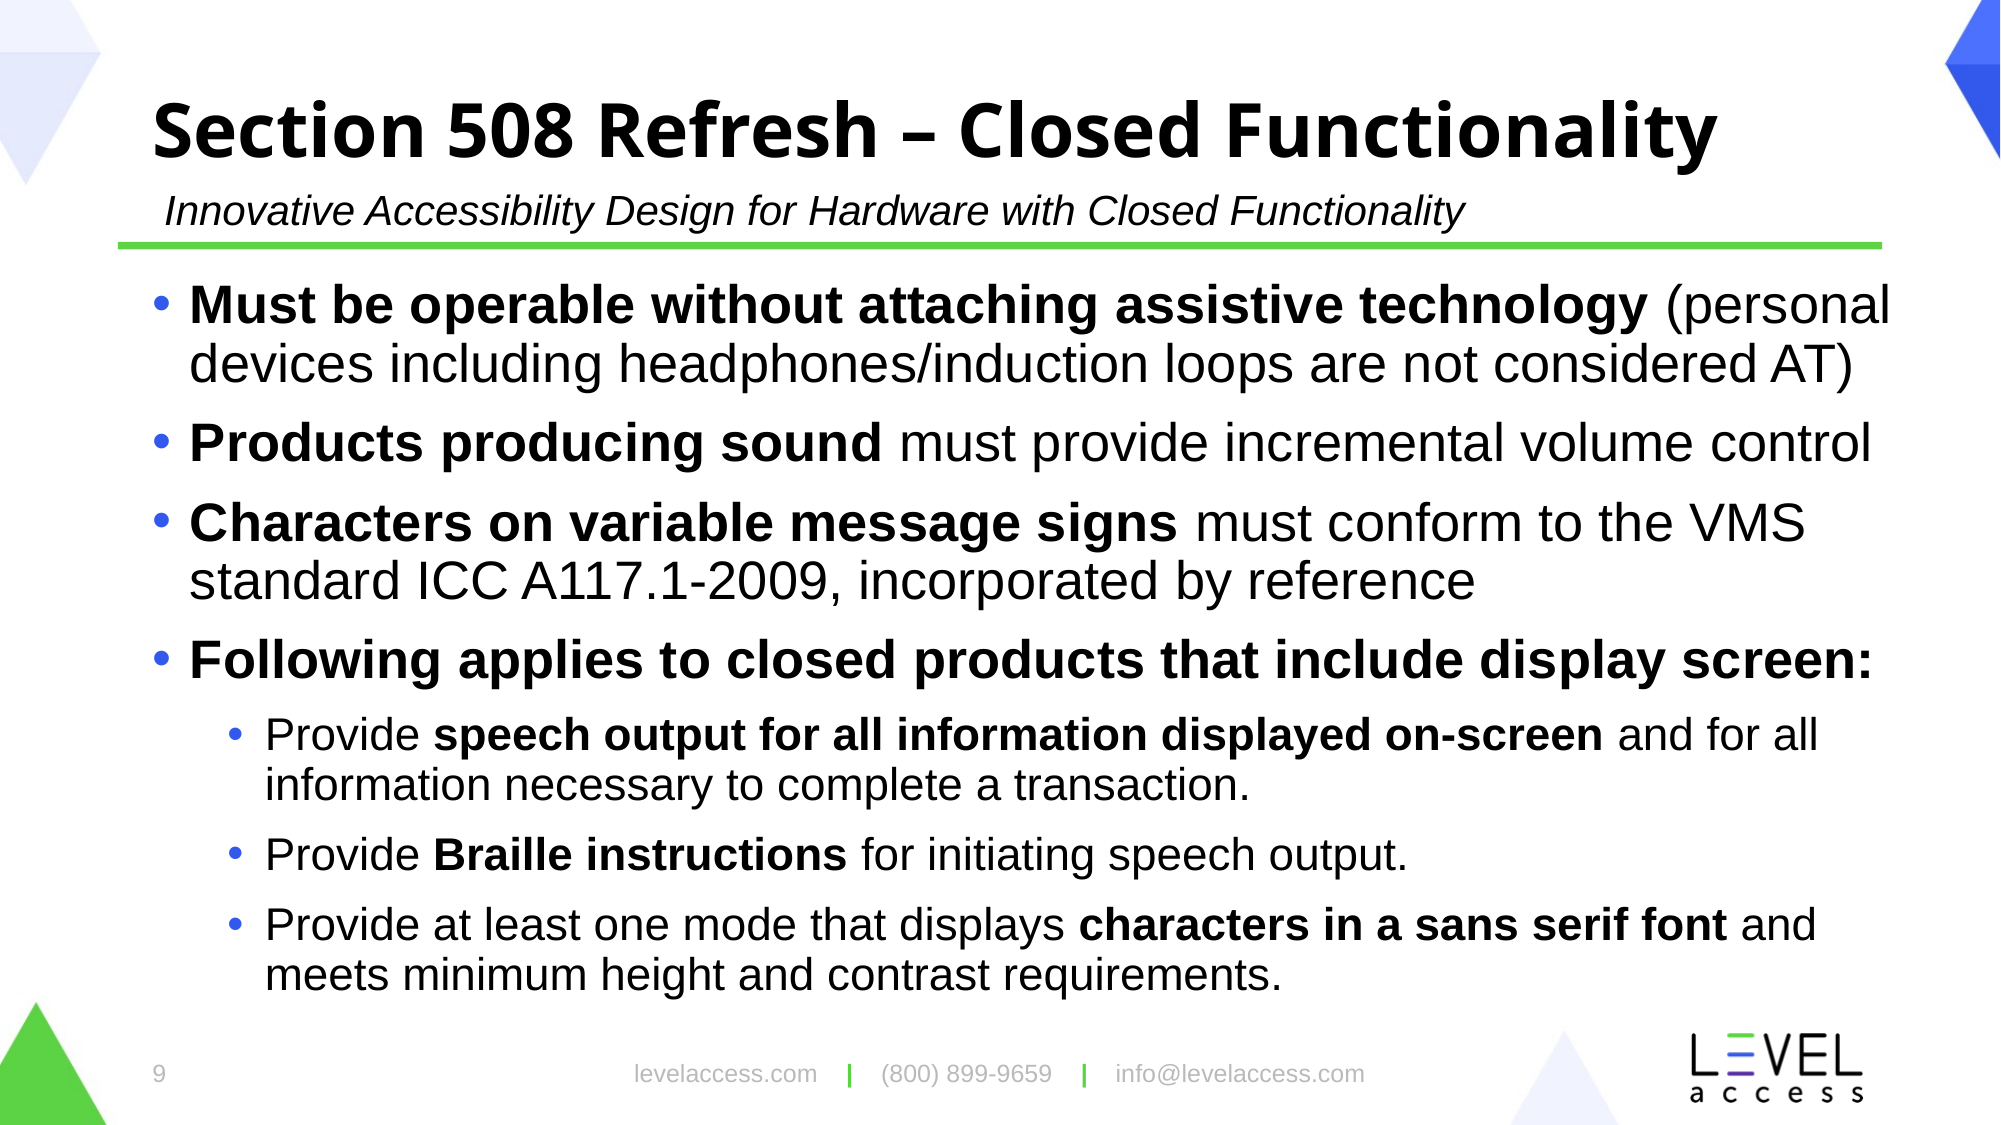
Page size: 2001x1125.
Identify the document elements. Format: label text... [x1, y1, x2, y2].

subtitle Innovative Accessibility Design for Hardware with Closed Functionality [137, 181, 1863, 243]
slide_number 9 [137, 1042, 588, 1103]
picture [0, 0, 2001, 1125]
list Must be operable without attaching assistive technology (personal devices including headphones/induction loops are not considered AT) Products producing sound must provide incremental volume control Characters on variable message signs must conform to the VMS standard ICC A117.1-2009, incorporated by reference Following applies to closed products that include display screen: Provide speech output for all information displayed on-screen and for all information necessary to complete a transaction. Provide Braille instructions for initiating speech output. Provide at least one mode that displays characters in a sans serif font and meets minimum height and contrast requirements. [137, 269, 1910, 1034]
footer levelaccess.com | (800) 899-9659 | info@levelaccess.com [613, 1042, 1386, 1103]
title Section 508 Refresh – Closed Functionality [137, 77, 1957, 182]
